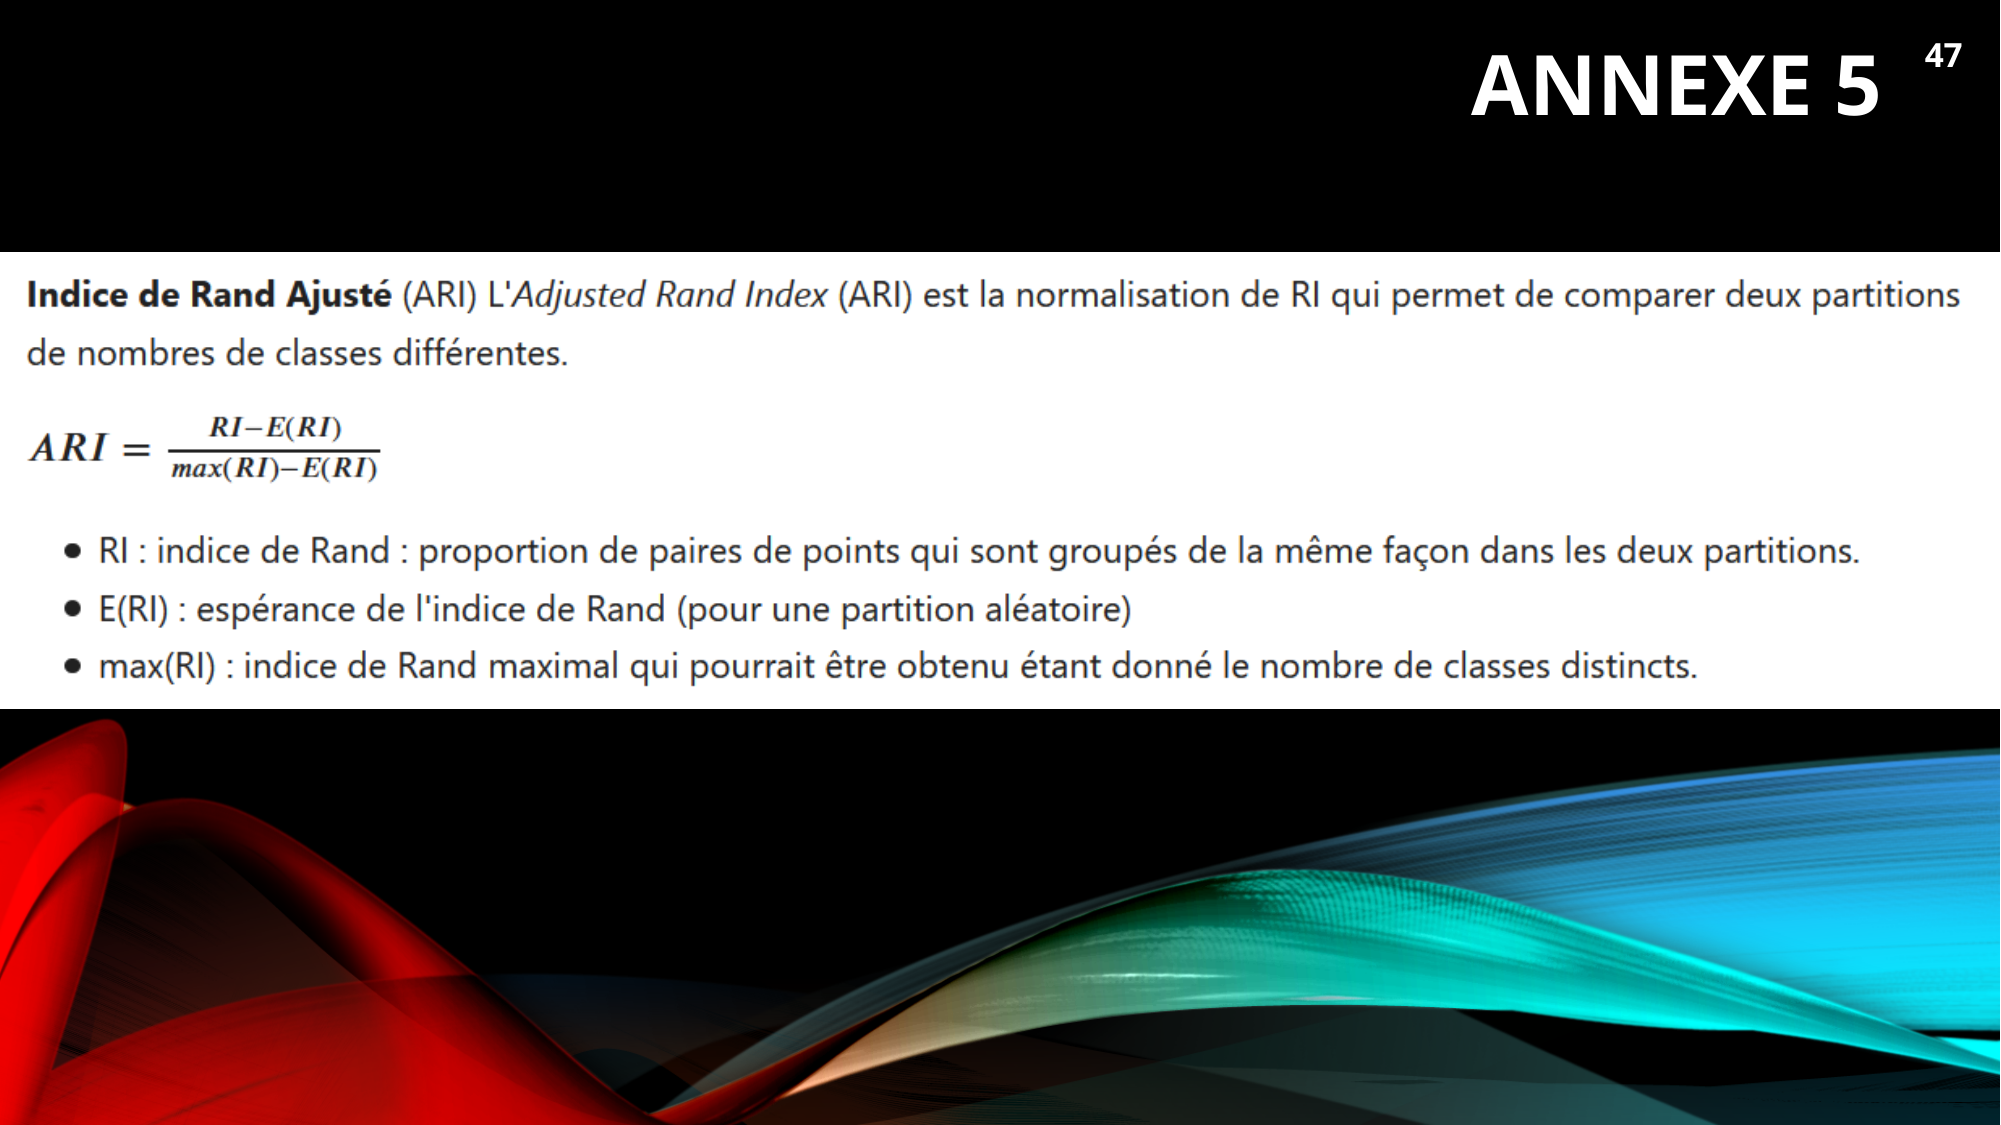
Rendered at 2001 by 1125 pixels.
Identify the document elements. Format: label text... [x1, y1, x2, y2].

text_box Annexe 5 [383, 22, 1920, 142]
text_box Annexe 1 [358, 0, 1895, 117]
picture [0, 252, 2000, 710]
text_box 47 [1920, 27, 1978, 87]
picture [0, 717, 2000, 1125]
